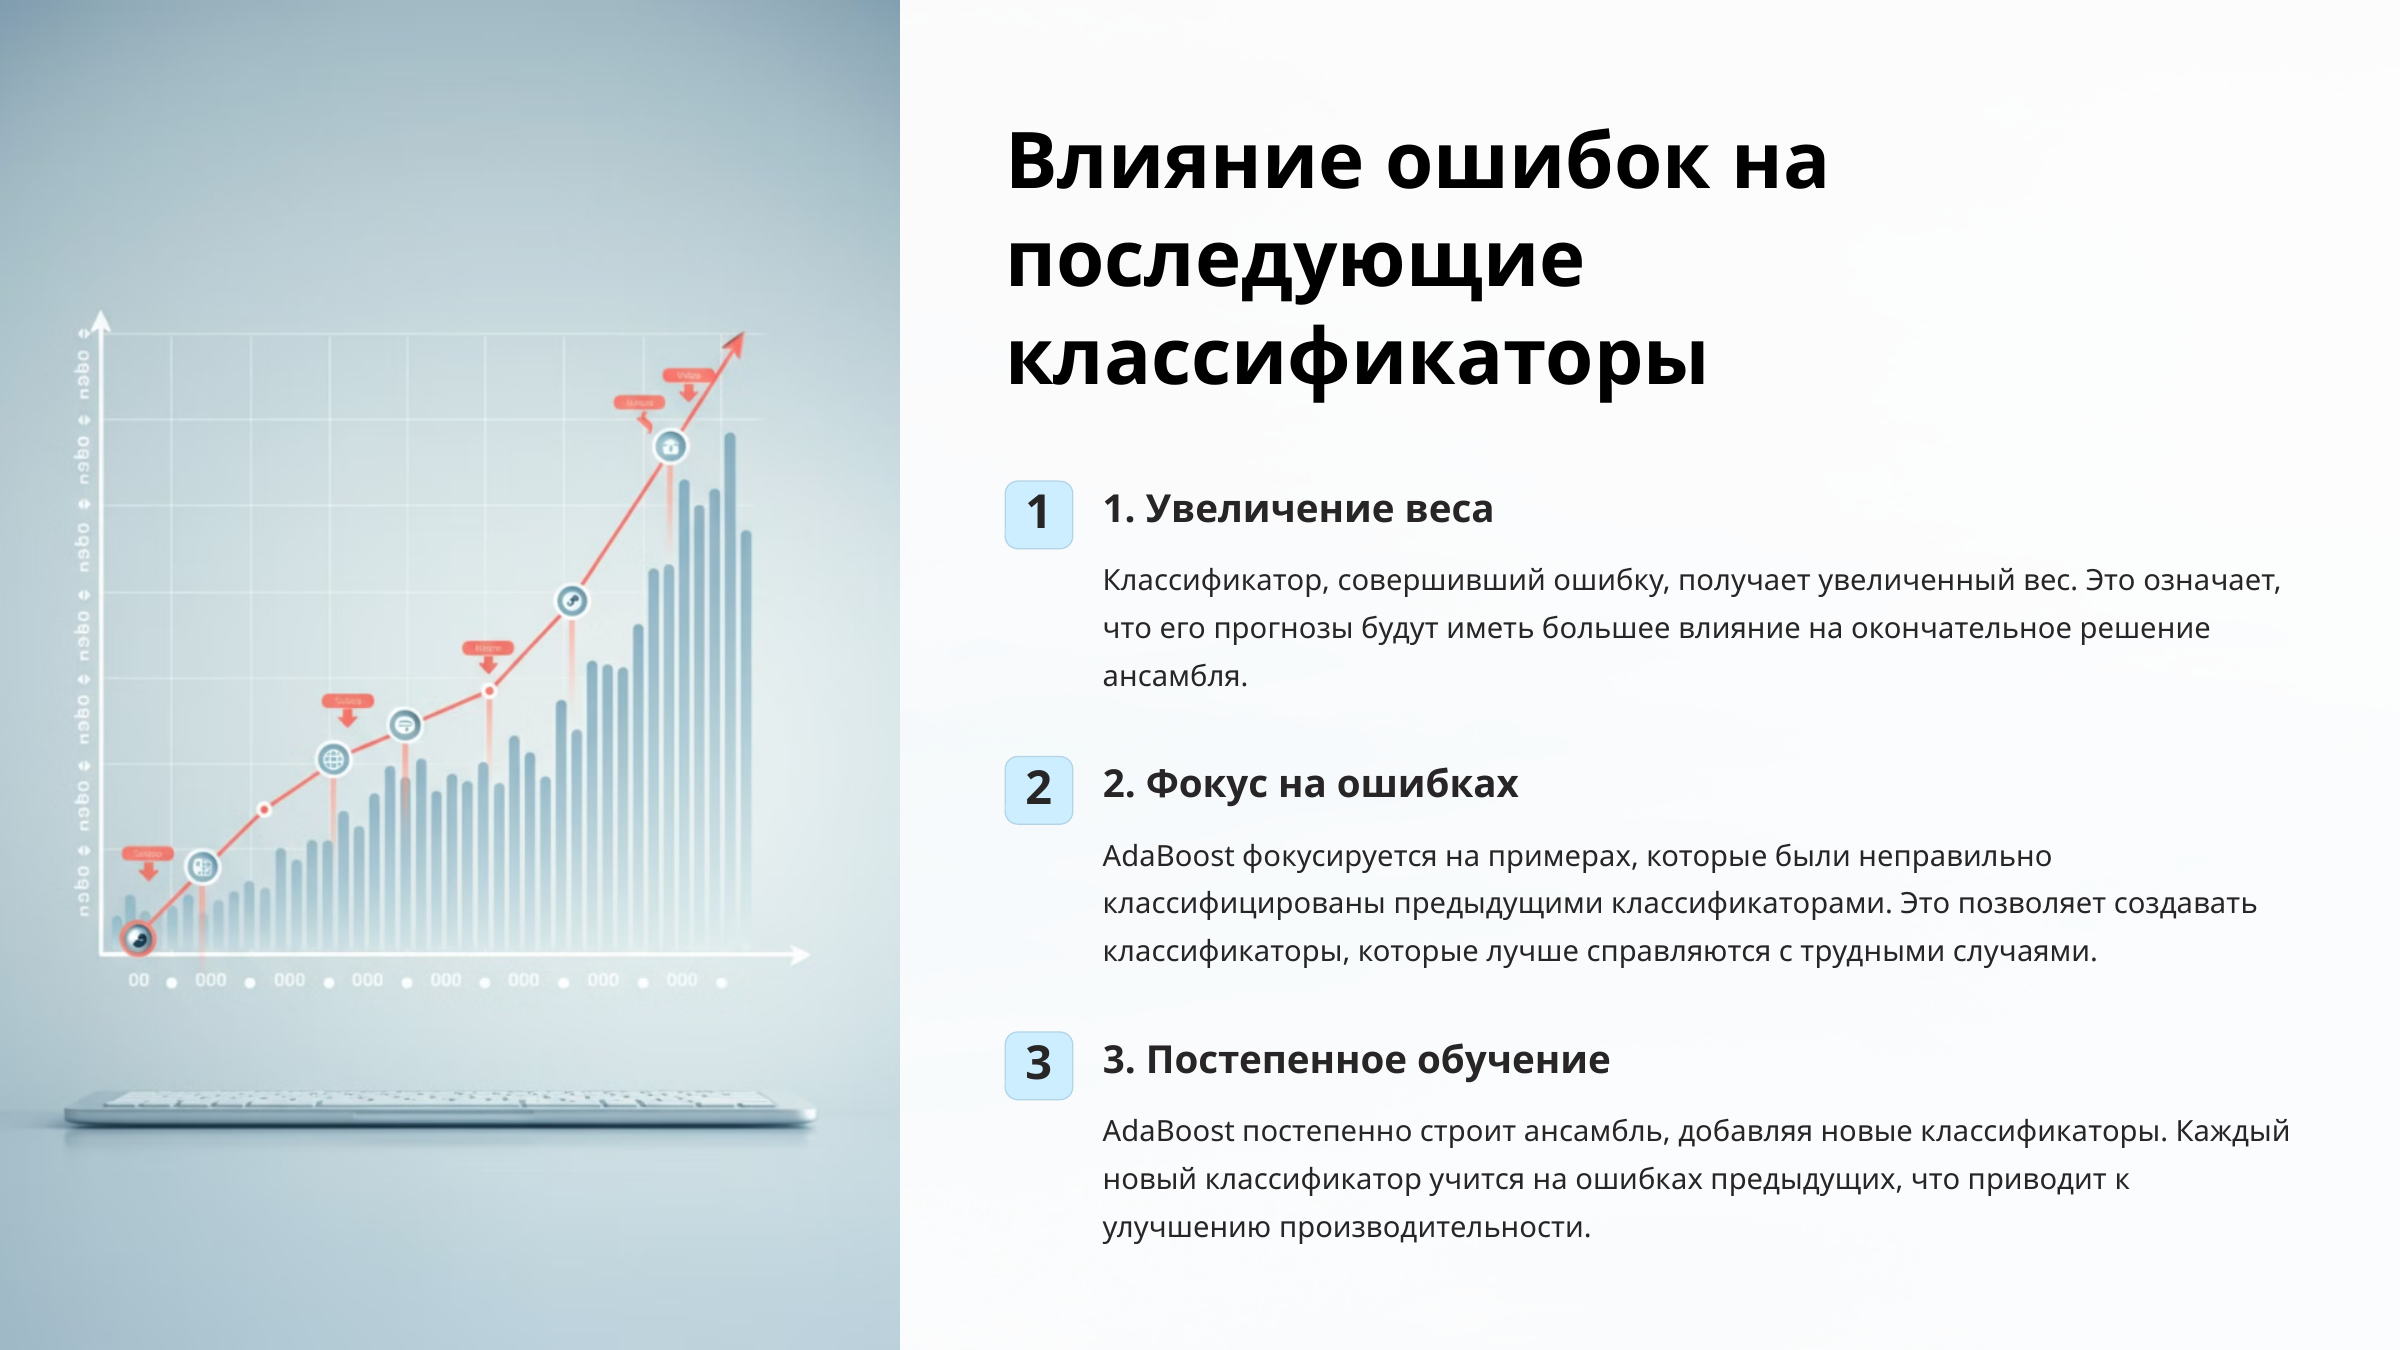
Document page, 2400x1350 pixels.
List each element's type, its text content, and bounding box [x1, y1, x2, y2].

text_box AdaBoost фокусируется на примерах, которые были неправильно классифицированы предыдущими классификаторами. Это позволяет создавать классификаторы, которые лучше справляются с трудными случаями. [1102, 823, 2295, 969]
text_box 3. Постепенное обучение [1102, 1032, 1618, 1082]
text_box AdaBoost постепенно строит ансамбль, добавляя новые классификаторы. Каждый новый классификатор учится на ошибках предыдущих, что приводит к улучшению производительности. [1102, 1099, 2295, 1244]
text_box [1005, 481, 1073, 549]
text_box 2 [1025, 766, 1053, 814]
text_box [1005, 756, 1073, 825]
text_box [1005, 1031, 1073, 1100]
picture [0, 0, 900, 1350]
text_box 1 [1028, 491, 1050, 539]
text_box 1. Увеличение веса [1102, 481, 1498, 531]
text_box Классификатор, совершивший ошибку, получает увеличенный вес. Это означает, что его прогнозы будут иметь большее влияние на окончательное решение ансамбля. [1102, 548, 2295, 693]
text_box 3 [1025, 1042, 1053, 1090]
text_box Влияние ошибок на последующие классификаторы [1005, 106, 2295, 403]
text_box 2. Фокус на ошибках [1102, 756, 1522, 806]
